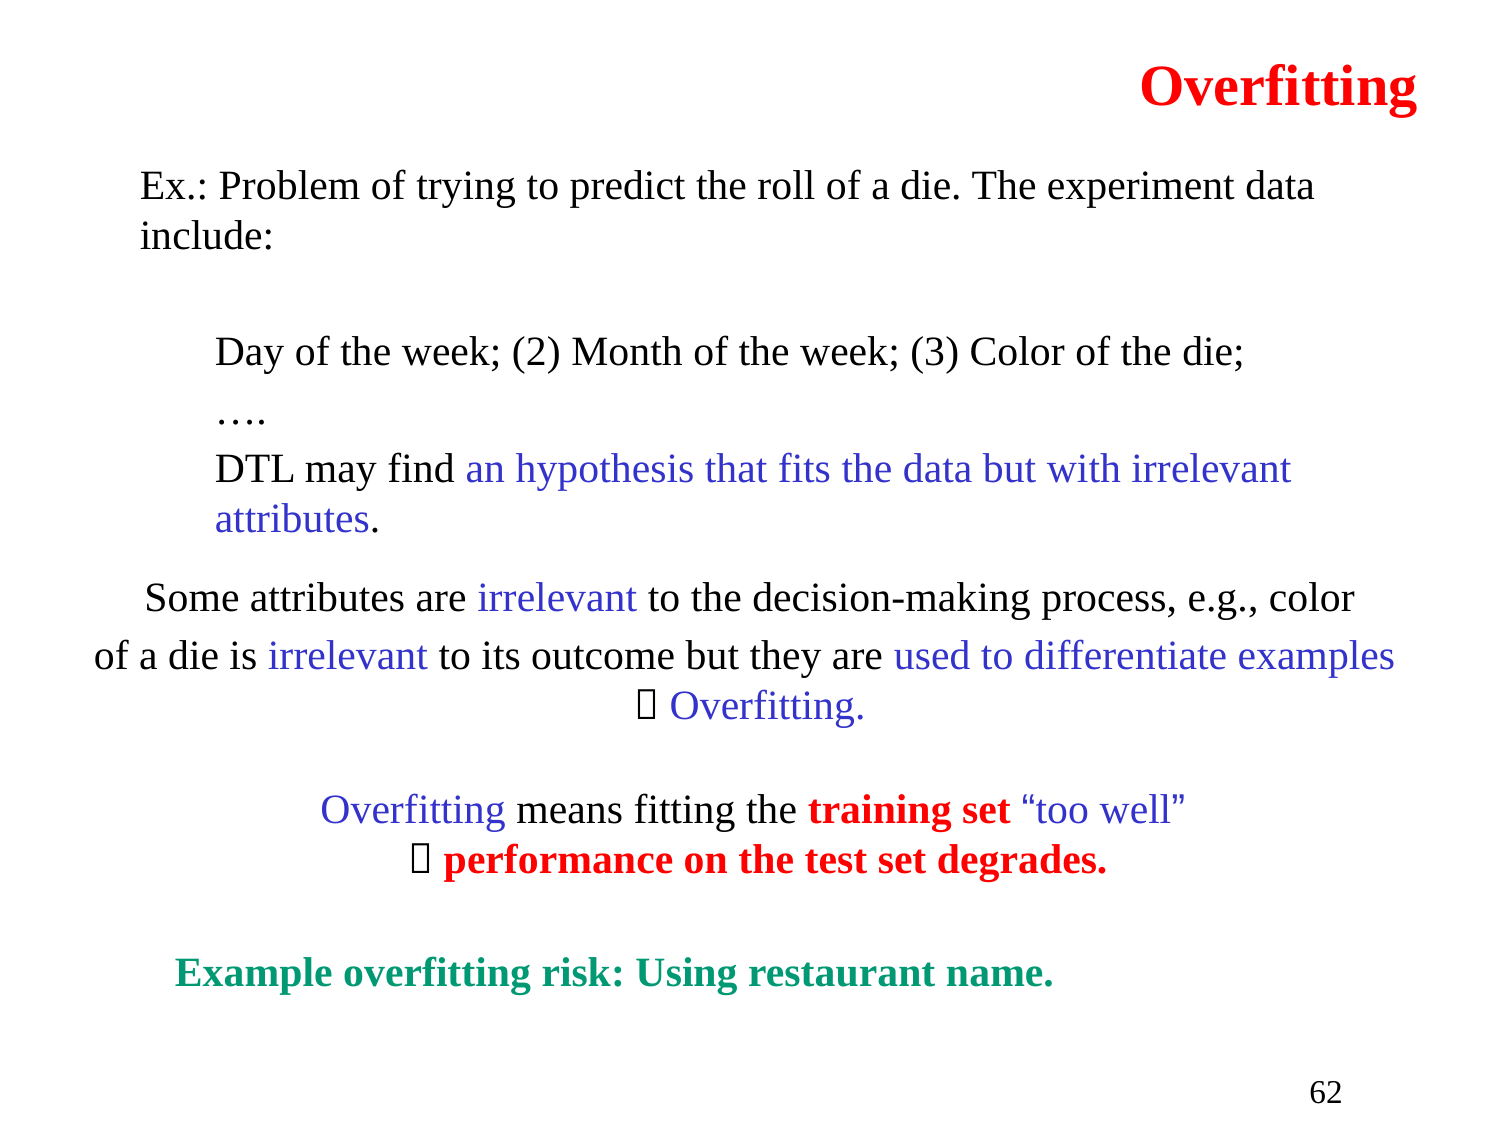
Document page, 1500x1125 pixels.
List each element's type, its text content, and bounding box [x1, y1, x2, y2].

text_box Example overfitting risk: Using restaurant name. [160, 937, 1081, 1003]
text_box Some attributes are irrelevant to the decision-making process, e.g., color of a die is irrelevant to its outcome but they are used to differentiate examples  Overfitting. [74, 562, 1425, 736]
text_box Overfitting means fitting the training set “too well”  performance on the test set degrades. [305, 774, 1211, 890]
text_box Ex.: Problem of trying to predict the roll of a die. The experiment data include: Day of the week; (2) Month of the week; (3) Color of the die; …. DTL may find an hypothesis that fits the data but with irrelevant attributes. [125, 149, 1438, 549]
title Overfitting [174, 24, 1450, 213]
